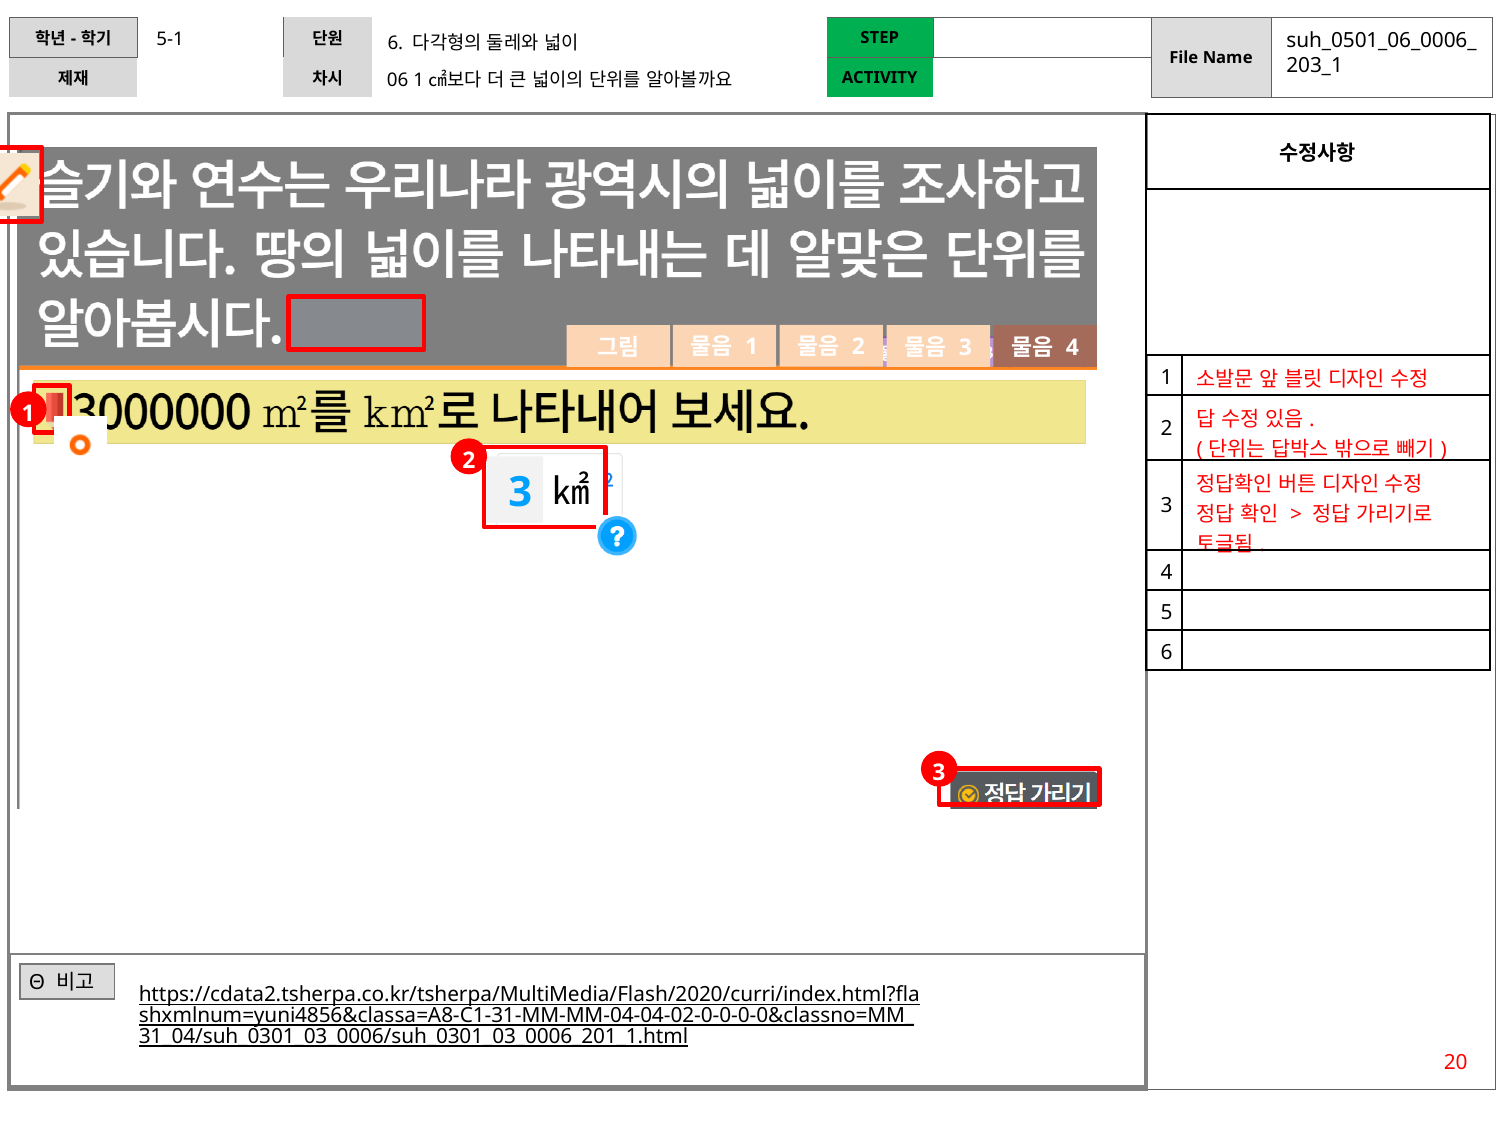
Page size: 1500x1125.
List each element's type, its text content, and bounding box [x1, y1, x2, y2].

table_cell 소발문 앞 블릿 디자인 수정 [1183, 356, 1489, 394]
text_box [0, 145, 18, 152]
table_cell 5 [1147, 591, 1181, 629]
table_cell 4 [1147, 551, 1181, 589]
table_cell [1183, 591, 1489, 629]
text_box 5-1 [141, 18, 284, 55]
text_box 6. 다각형의 둘레와 넓이 [372, 23, 828, 48]
table_header 수정사항 [1147, 115, 1489, 188]
text_box suh_0501_06_0006_203_1 [1271, 18, 1500, 84]
table_cell [1183, 631, 1489, 669]
table_cell 2 [1147, 396, 1181, 459]
table_cell [1147, 190, 1489, 354]
table_cell 6 [1147, 631, 1181, 669]
table_cell [1183, 551, 1489, 589]
text_box https://cdata2.tsherpa.co.kr/tsherpa/MultiMedia/Flash/2020/curri/index.html?flashxmlnum=yuni4856&classa=A8-C1-31-MM-MM-04-04-02-0-0-0-0&classno=MM_31_04/suh_0301_03_0006/suh_0301_03_0006_201_1.html [123, 973, 939, 1042]
table_cell 답 수정 있음. (단위는 답박스 밖으로 빼기) [1183, 396, 1489, 459]
table_cell 정답확인 버튼 디자인 수정 정답 확인 > 정답 가리기로 토글됨. [1183, 461, 1489, 549]
picture [0, 147, 1097, 809]
table_cell 1 [1147, 356, 1181, 394]
text_box 06 1㎠보다 더 큰 넓이의 단위를 알아볼까요 [372, 60, 821, 96]
table_cell 3 [1147, 461, 1181, 549]
text_box 1 [8, 397, 12, 421]
